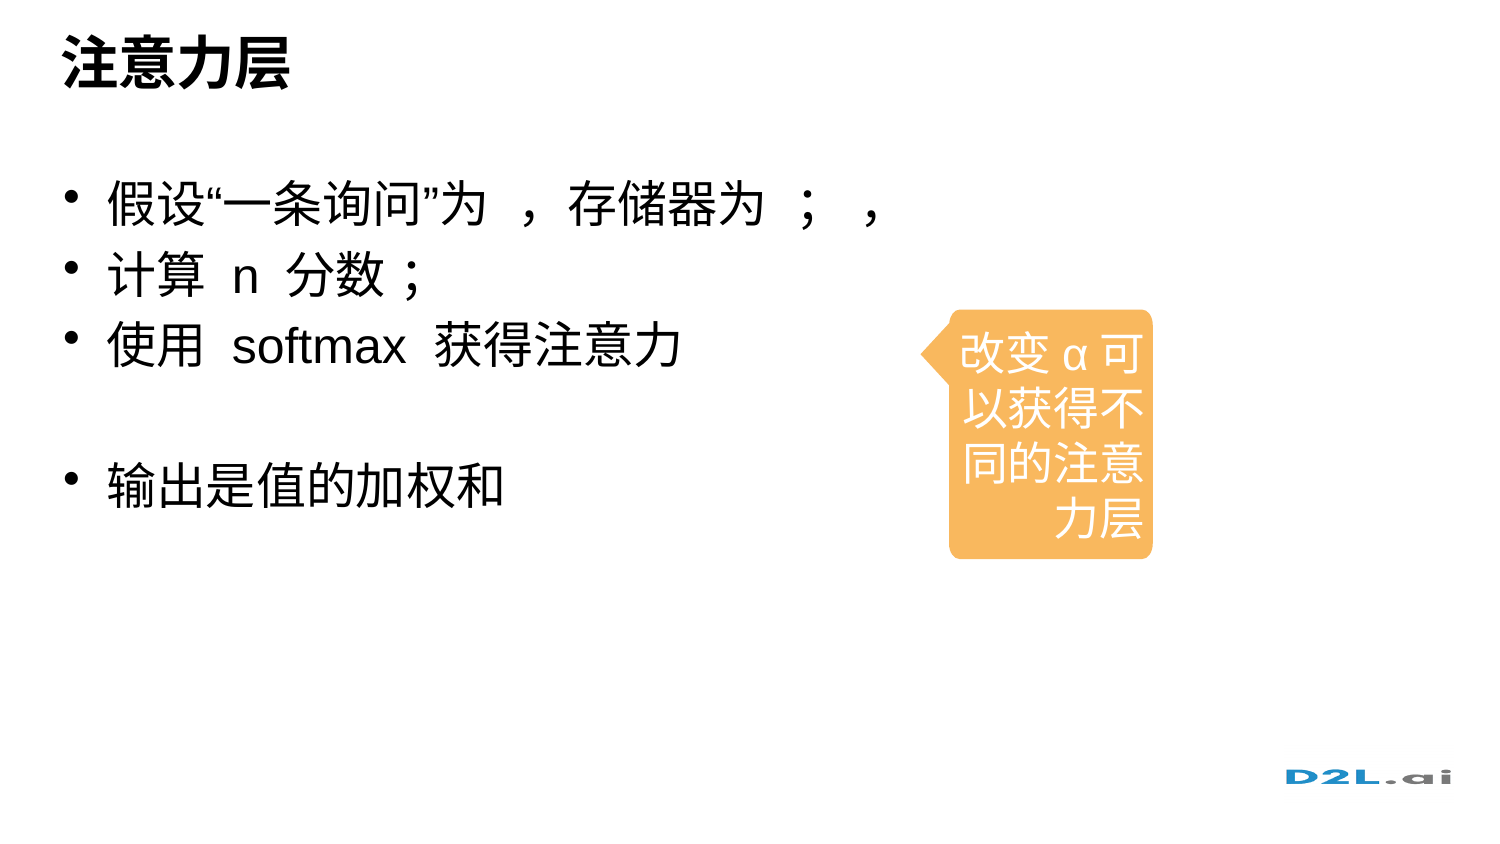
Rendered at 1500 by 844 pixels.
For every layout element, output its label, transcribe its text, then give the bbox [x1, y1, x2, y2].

text_box 改变α可以获得不同的注意力层 [920, 309, 1153, 560]
title 注意力层 [52, 18, 1400, 109]
picture [1284, 745, 1454, 806]
